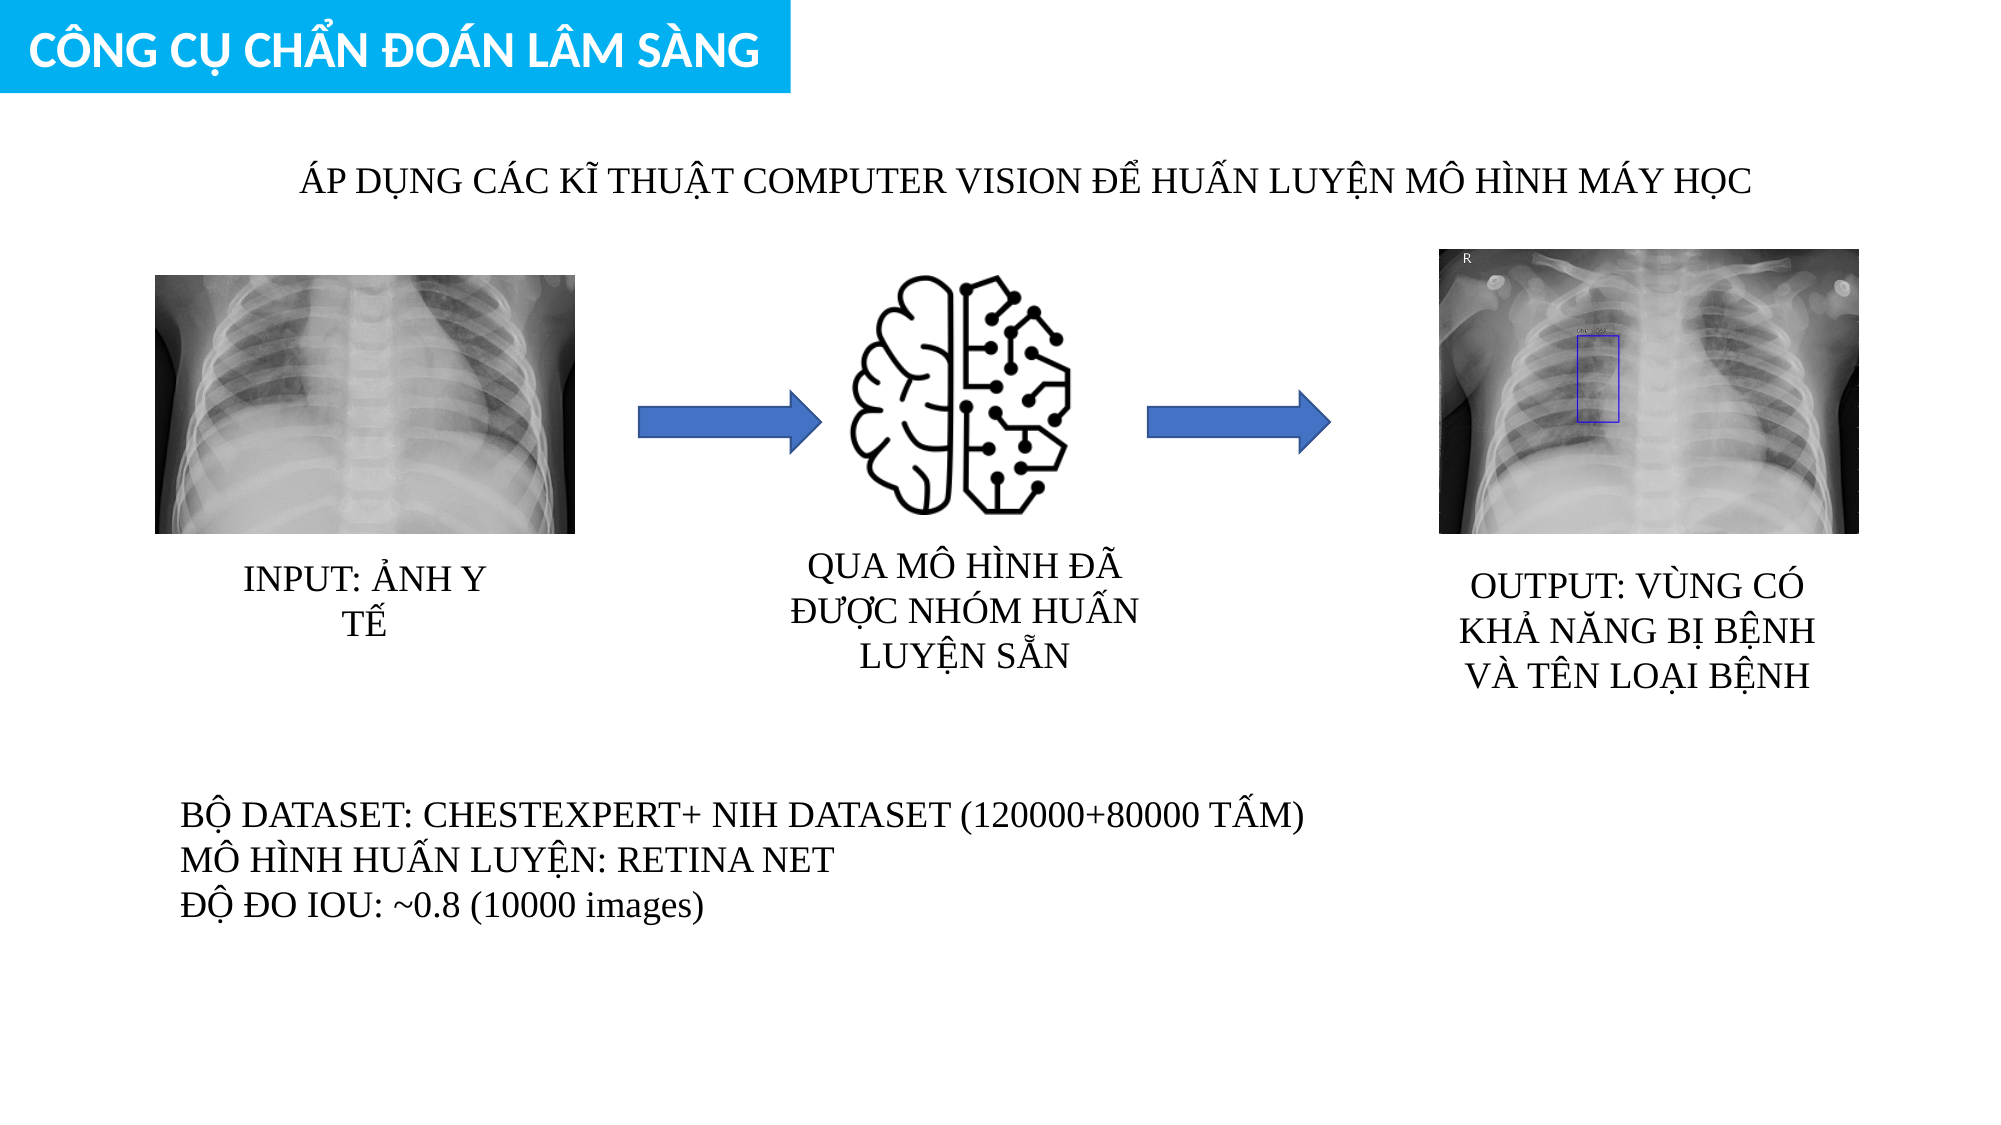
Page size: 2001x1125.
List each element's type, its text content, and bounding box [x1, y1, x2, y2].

picture [840, 275, 1081, 516]
text_box [637, 389, 823, 455]
picture [1438, 249, 1859, 534]
text_box BỘ DATASET: CHESTEXPERT+ NIH DATASET (120000+80000 TẤM) MÔ HÌNH HUẤN LUYỆN: RETINA NET ĐỘ ĐO IOU: ~0.8 (10000 images) [165, 783, 1417, 933]
text_box INPUT: ẢNH Y TẾ [213, 546, 516, 652]
text_box [1146, 389, 1332, 455]
text_box CÔNG CỤ CHẨN ĐOÁN LÂM SÀNG [0, 0, 792, 94]
text_box ÁP DỤNG CÁC KĨ THUẬT COMPUTER VISION ĐỂ HUẤN LUYỆN MÔ HÌNH MÁY HỌC [241, 148, 1811, 209]
text_box OUTPUT: VÙNG CÓ KHẢ NĂNG BỊ BỆNH VÀ TÊN LOẠI BỆNH [1416, 553, 1859, 704]
text_box QUA MÔ HÌNH ĐÃ ĐƯỢC NHÓM HUẤN LUYỆN SẴN [759, 534, 1171, 684]
picture [154, 275, 575, 534]
